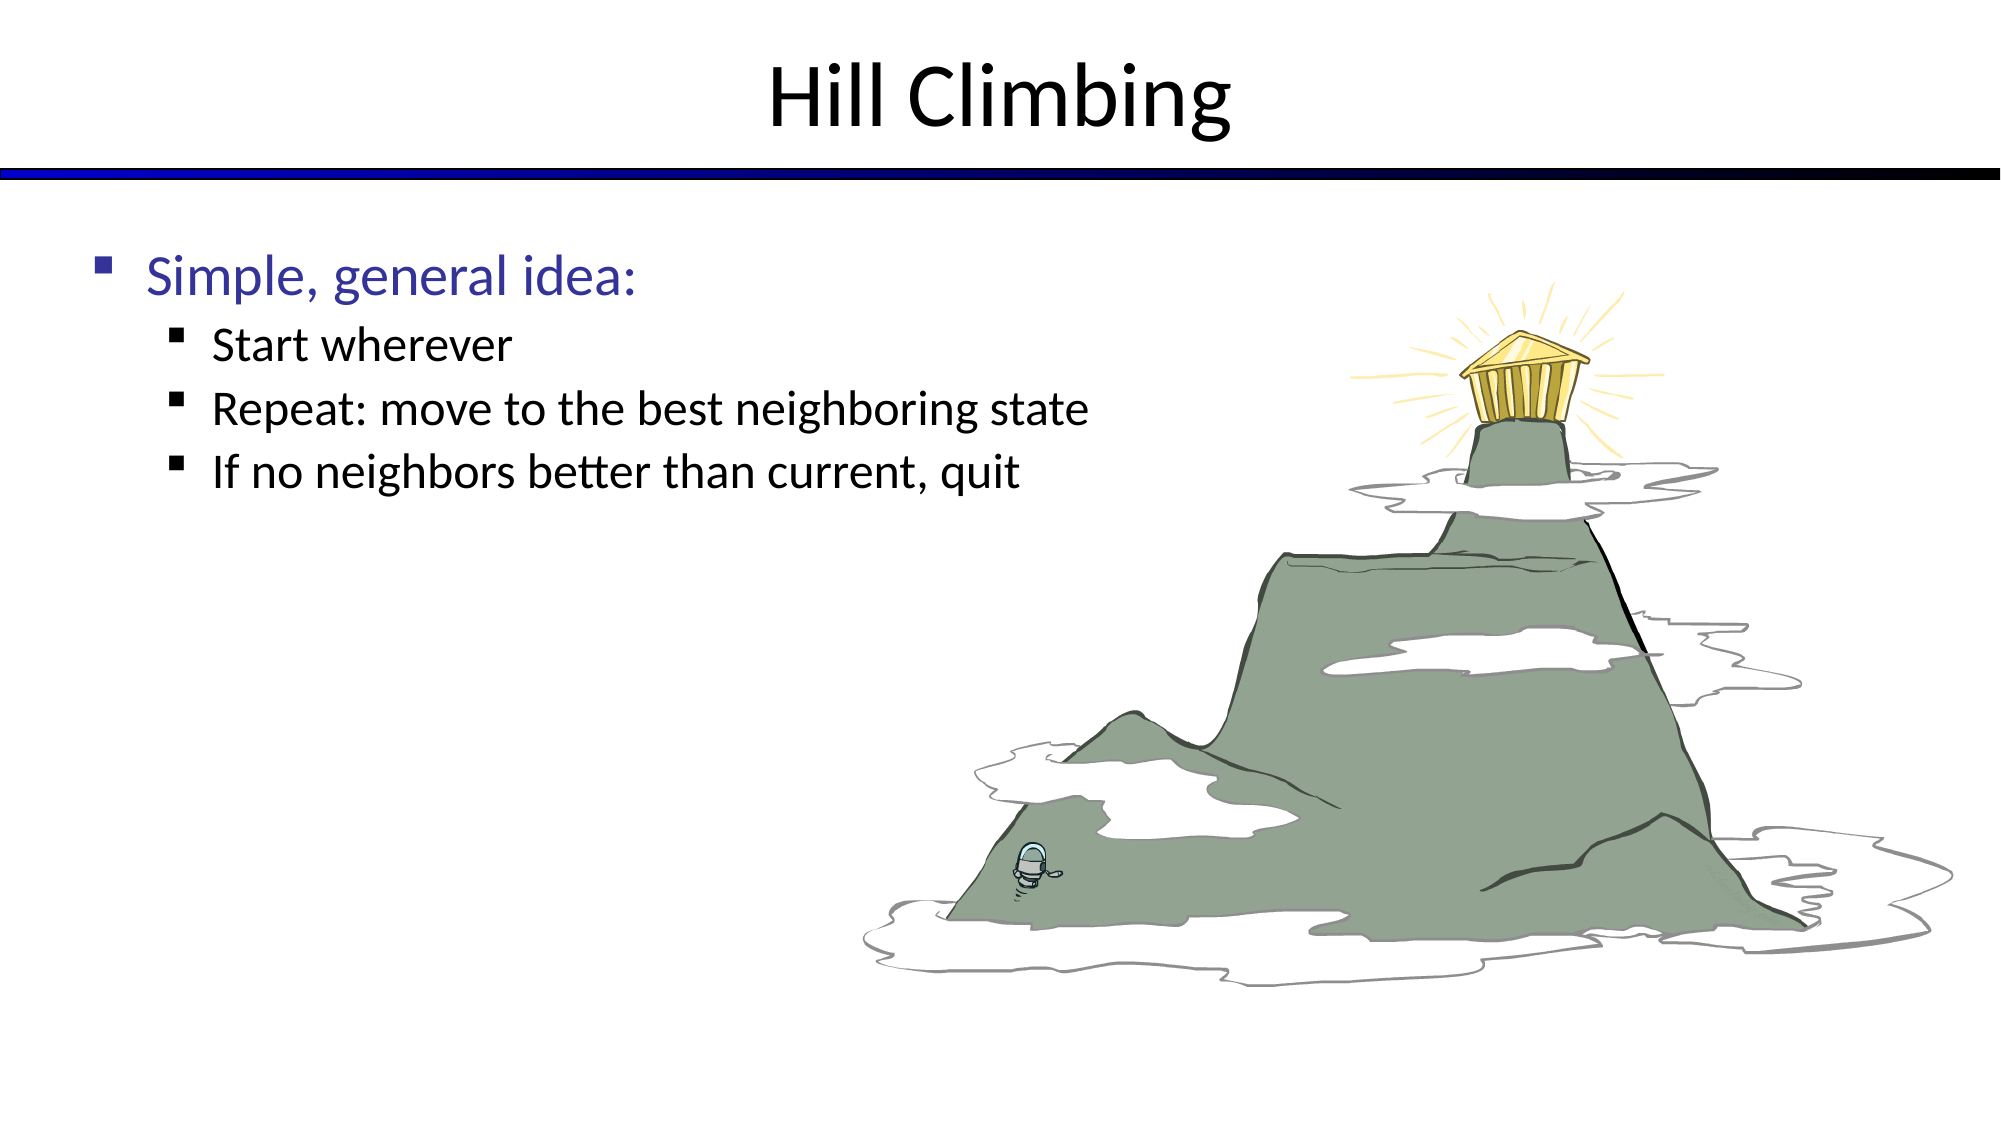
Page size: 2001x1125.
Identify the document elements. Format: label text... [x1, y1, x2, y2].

picture [774, 274, 2000, 1049]
list Simple, general idea: Start wherever Repeat: move to the best neighboring state If no neighbors better than current, quit [74, 237, 1426, 1038]
title Hill Climbing [0, 0, 2000, 184]
